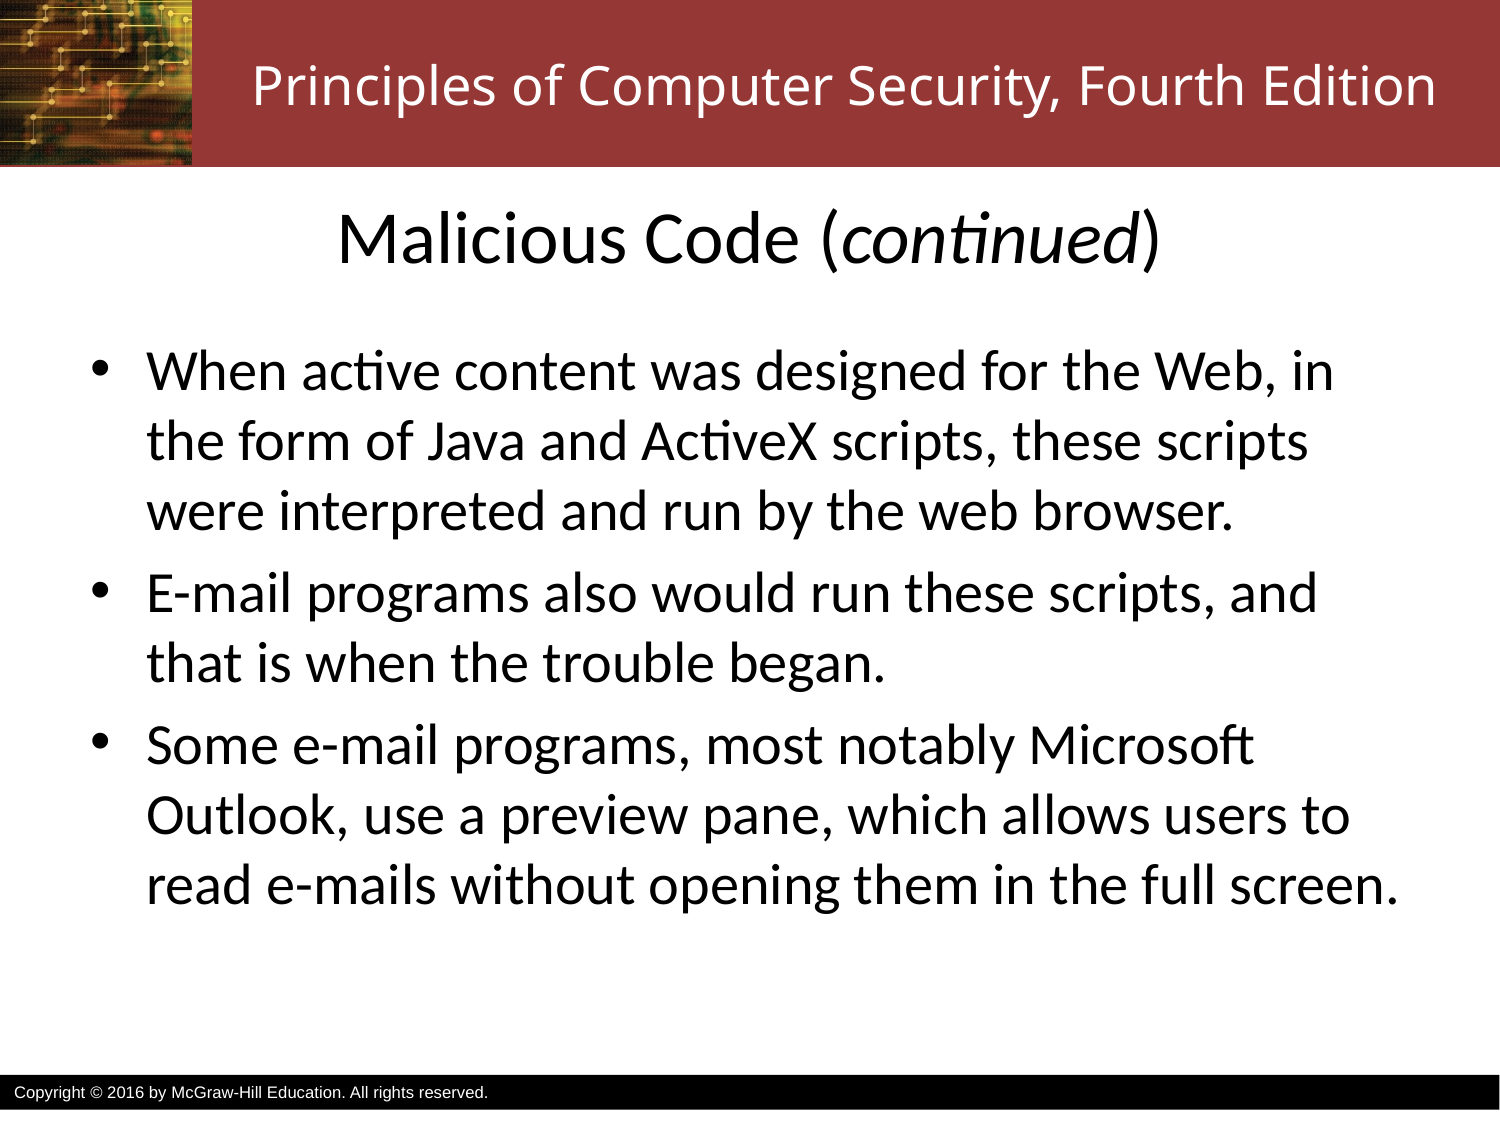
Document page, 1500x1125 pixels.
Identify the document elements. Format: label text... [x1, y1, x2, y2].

title Malicious Code (continued) [75, 181, 1425, 324]
picture [0, 0, 192, 165]
list When active content was designed for the Web, in the form of Java and ActiveX scripts, these scripts were interpreted and run by the web browser. E-mail programs also would run these scripts, and that is when the trouble began. Some e-mail programs, most notably Microsoft Outlook, use a preview pane, which allows users to read e-mails without opening them in the full screen. [75, 324, 1425, 1005]
